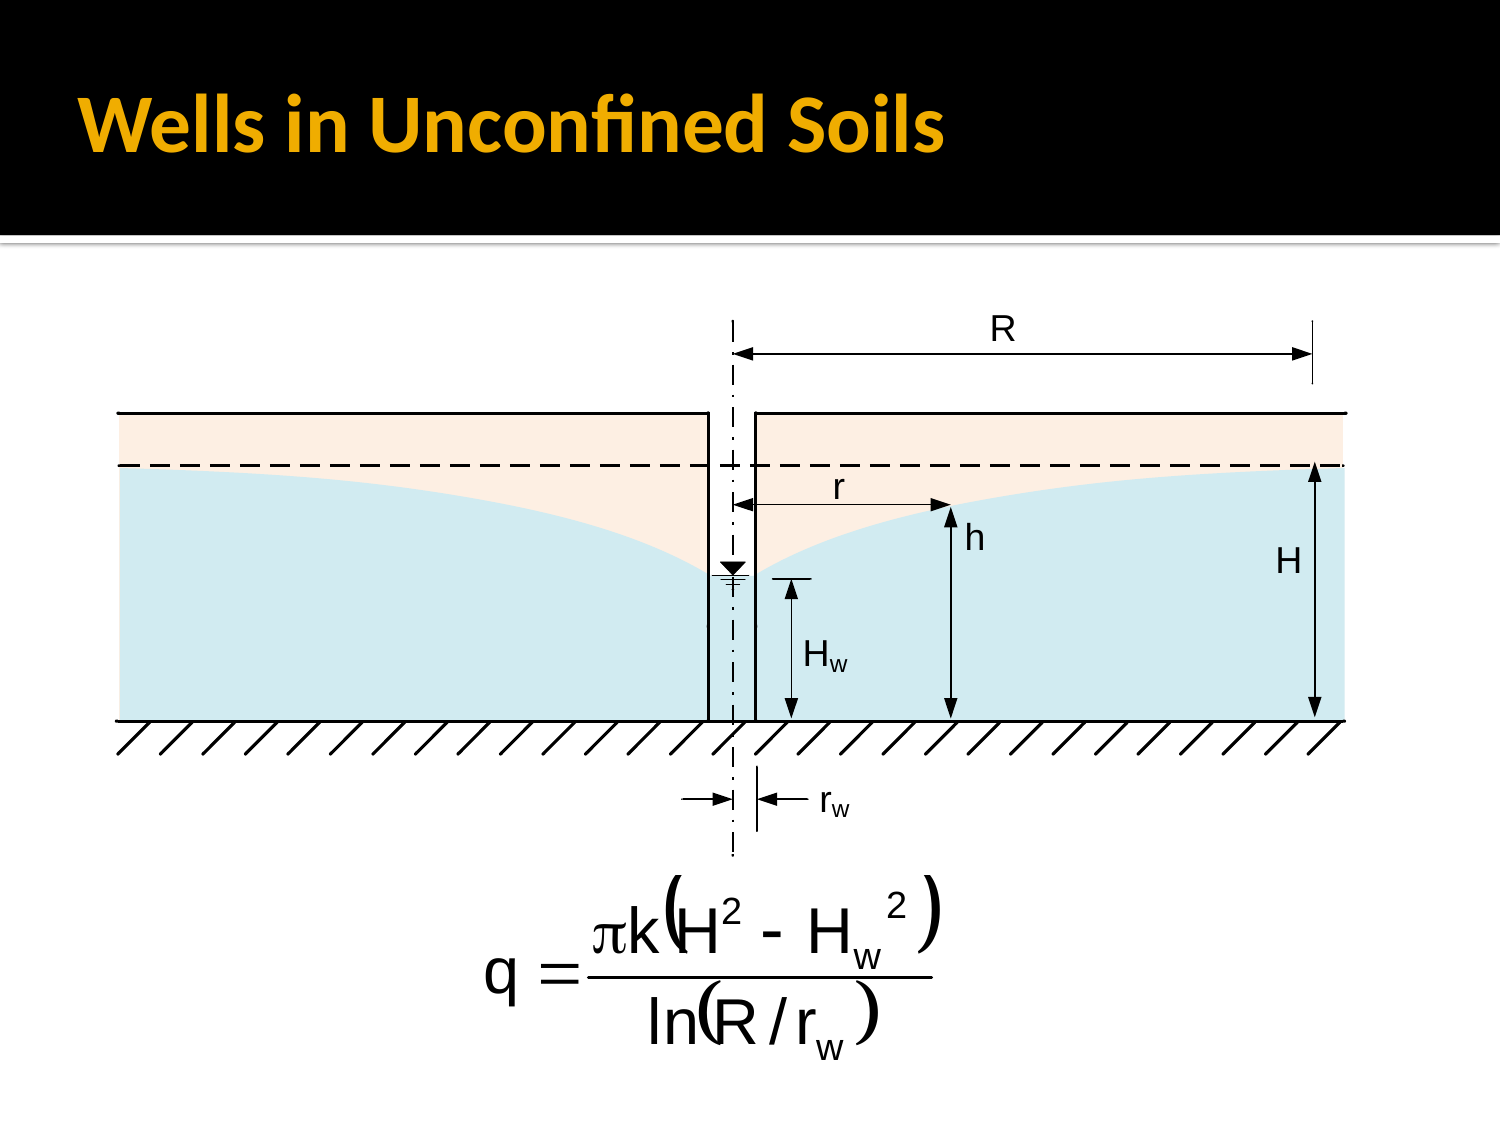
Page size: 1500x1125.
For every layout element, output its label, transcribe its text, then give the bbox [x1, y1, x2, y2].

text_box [112, 299, 1350, 860]
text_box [474, 874, 946, 1076]
title Wells in Unconfined Soils [62, 24, 1388, 213]
